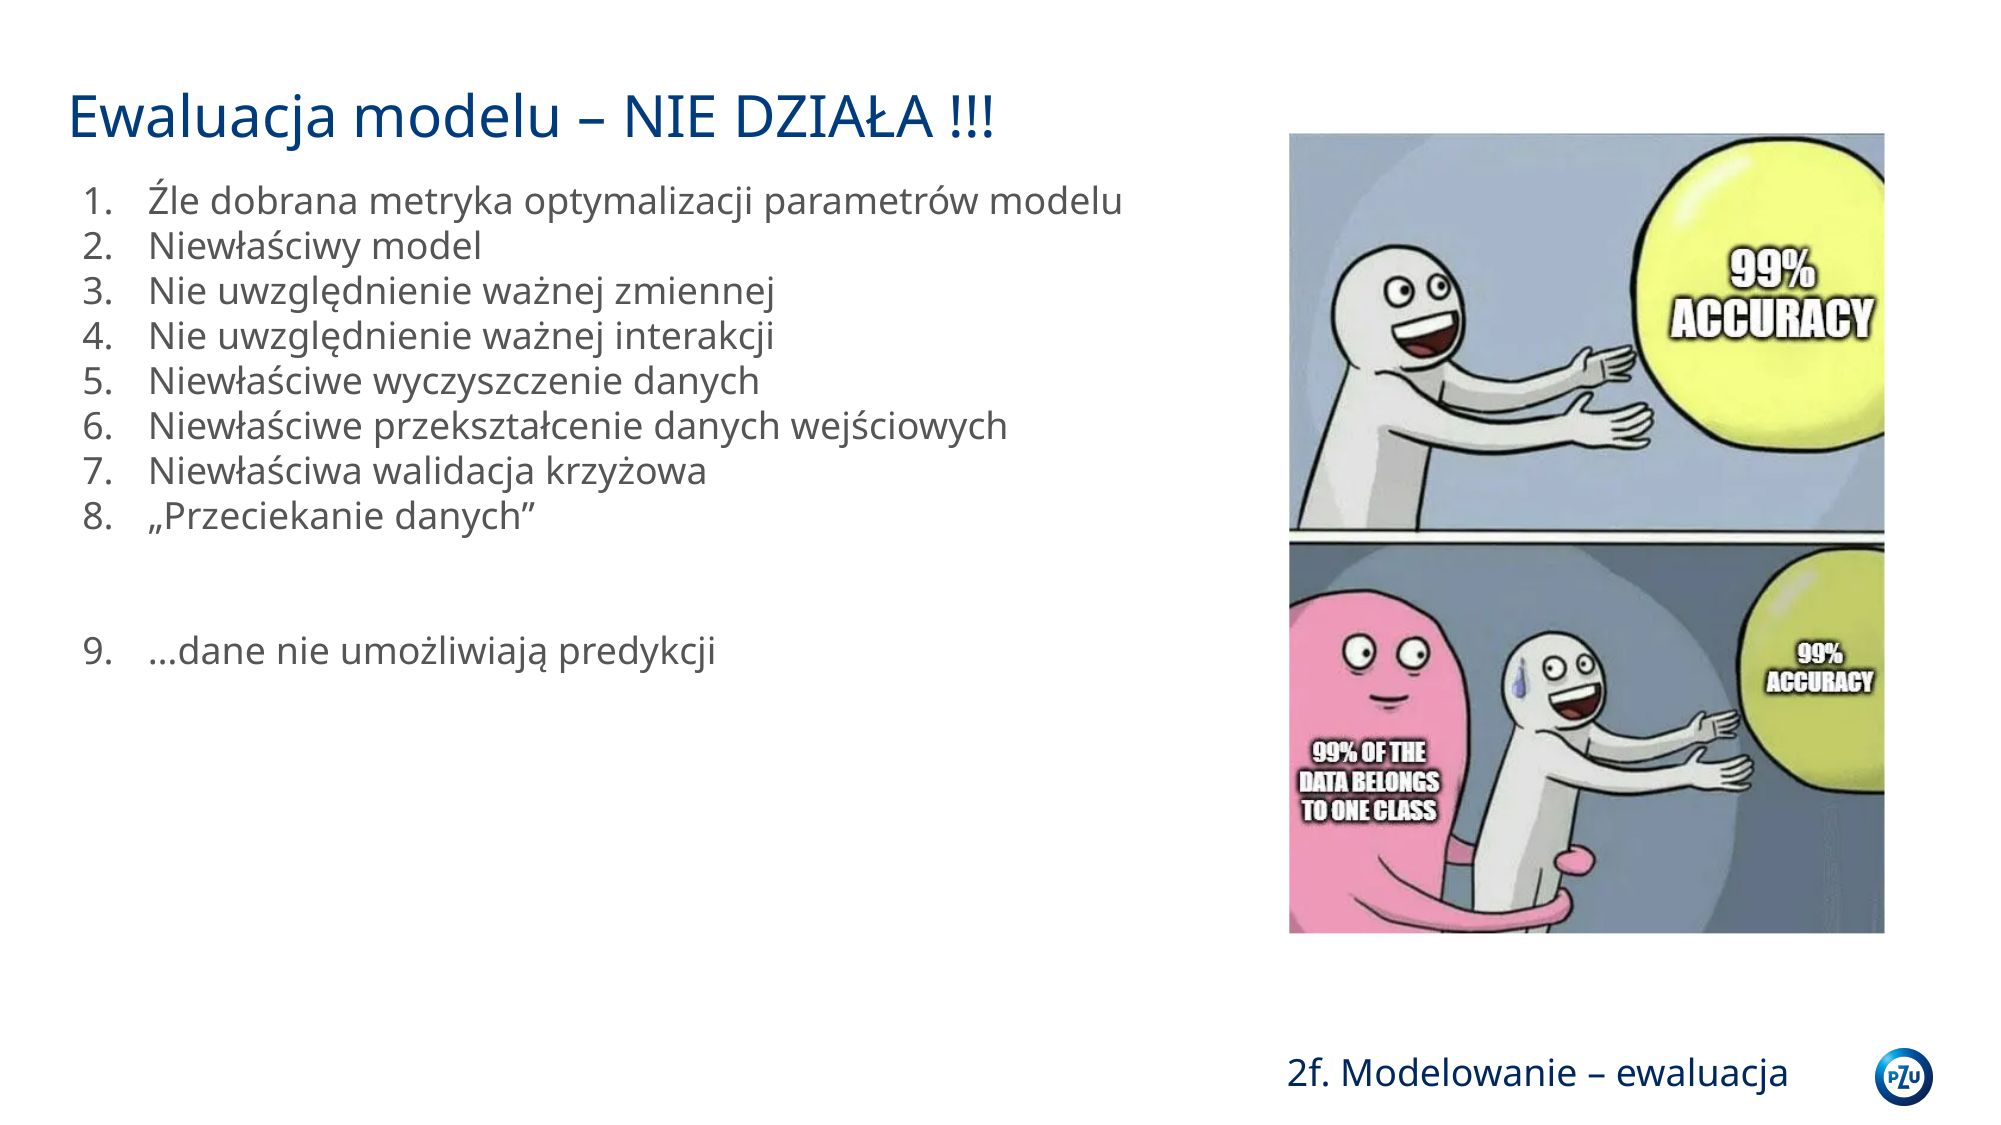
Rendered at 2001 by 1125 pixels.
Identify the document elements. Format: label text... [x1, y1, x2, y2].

picture [1875, 1048, 1933, 1106]
text_box Źle dobrana metryka optymalizacji parametrów modelu Niewłaściwy model Nie uwzględnienie ważnej zmiennej Nie uwzględnienie ważnej interakcji Niewłaściwe wyczyszczenie danych Niewłaściwe przekształcenie danych wejściowych Niewłaściwa walidacja krzyżowa „Przeciekanie danych” …dane nie umożliwiają predykcji [67, 169, 1307, 1015]
picture [1287, 130, 1887, 937]
list Ewaluacja modelu – NIE DZIAŁA !!! [67, 90, 1934, 170]
text_box 2f. Modelowanie – ewaluacja [637, 1041, 1805, 1102]
